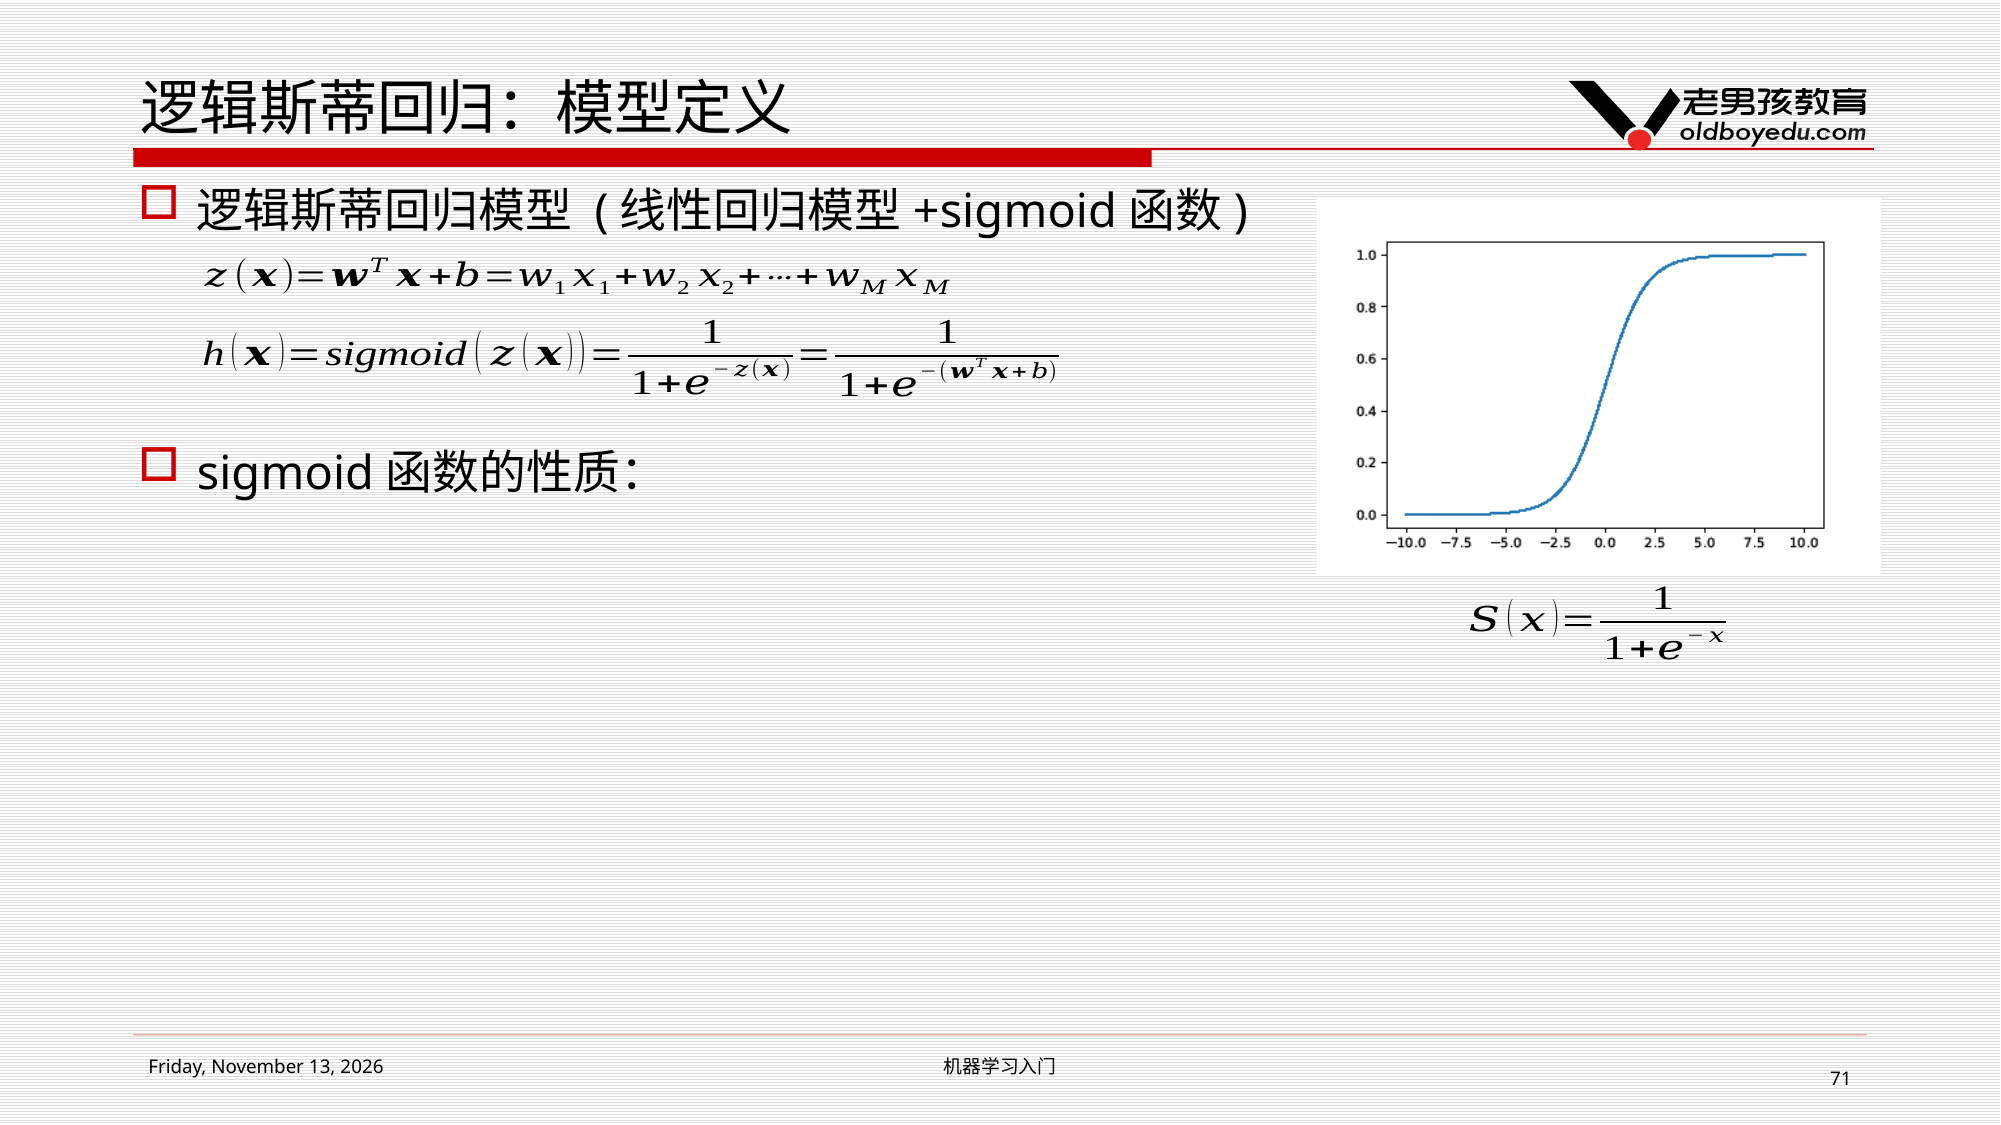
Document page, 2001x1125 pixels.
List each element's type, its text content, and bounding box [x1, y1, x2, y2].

title 逻辑斯蒂回归：模型定义 [125, 50, 1876, 149]
footer 机器学习入门 [683, 1046, 1317, 1103]
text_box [1316, 197, 1881, 667]
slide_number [133, 1046, 567, 1103]
slide_number 71 [1433, 1058, 1867, 1103]
list 逻辑斯蒂回归模型 (线性回归模型+sigmoid函数) sigmoid函数的性质： [123, 172, 1874, 988]
